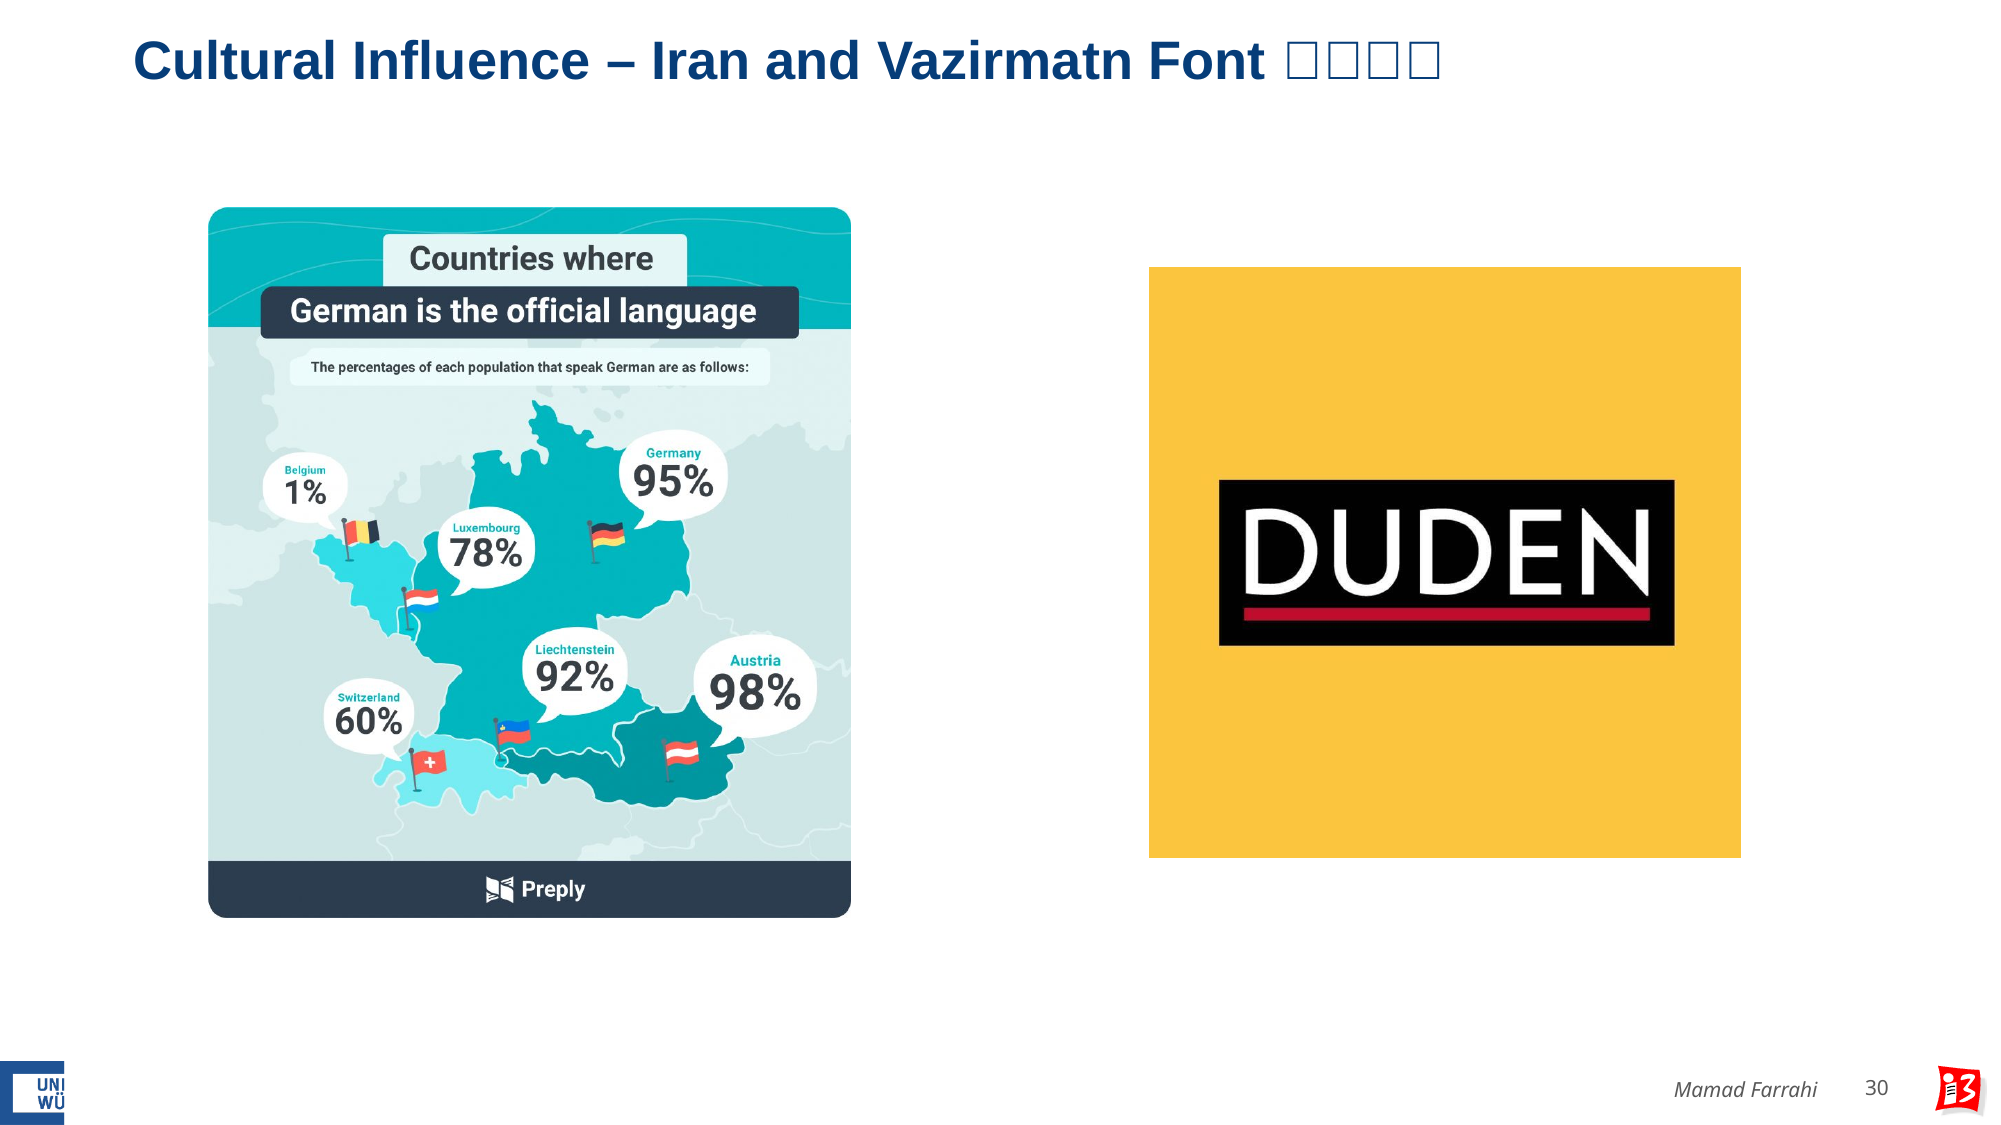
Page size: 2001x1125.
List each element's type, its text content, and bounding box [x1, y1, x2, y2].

slide_number 30 [1832, 1070, 1922, 1108]
picture [0, 1061, 65, 1125]
picture [1149, 266, 1741, 858]
picture [208, 206, 851, 918]
title Cultural Influence – Iran and Vazirmatn Font 🇮🇷🇩🇪 [117, 4, 1867, 112]
